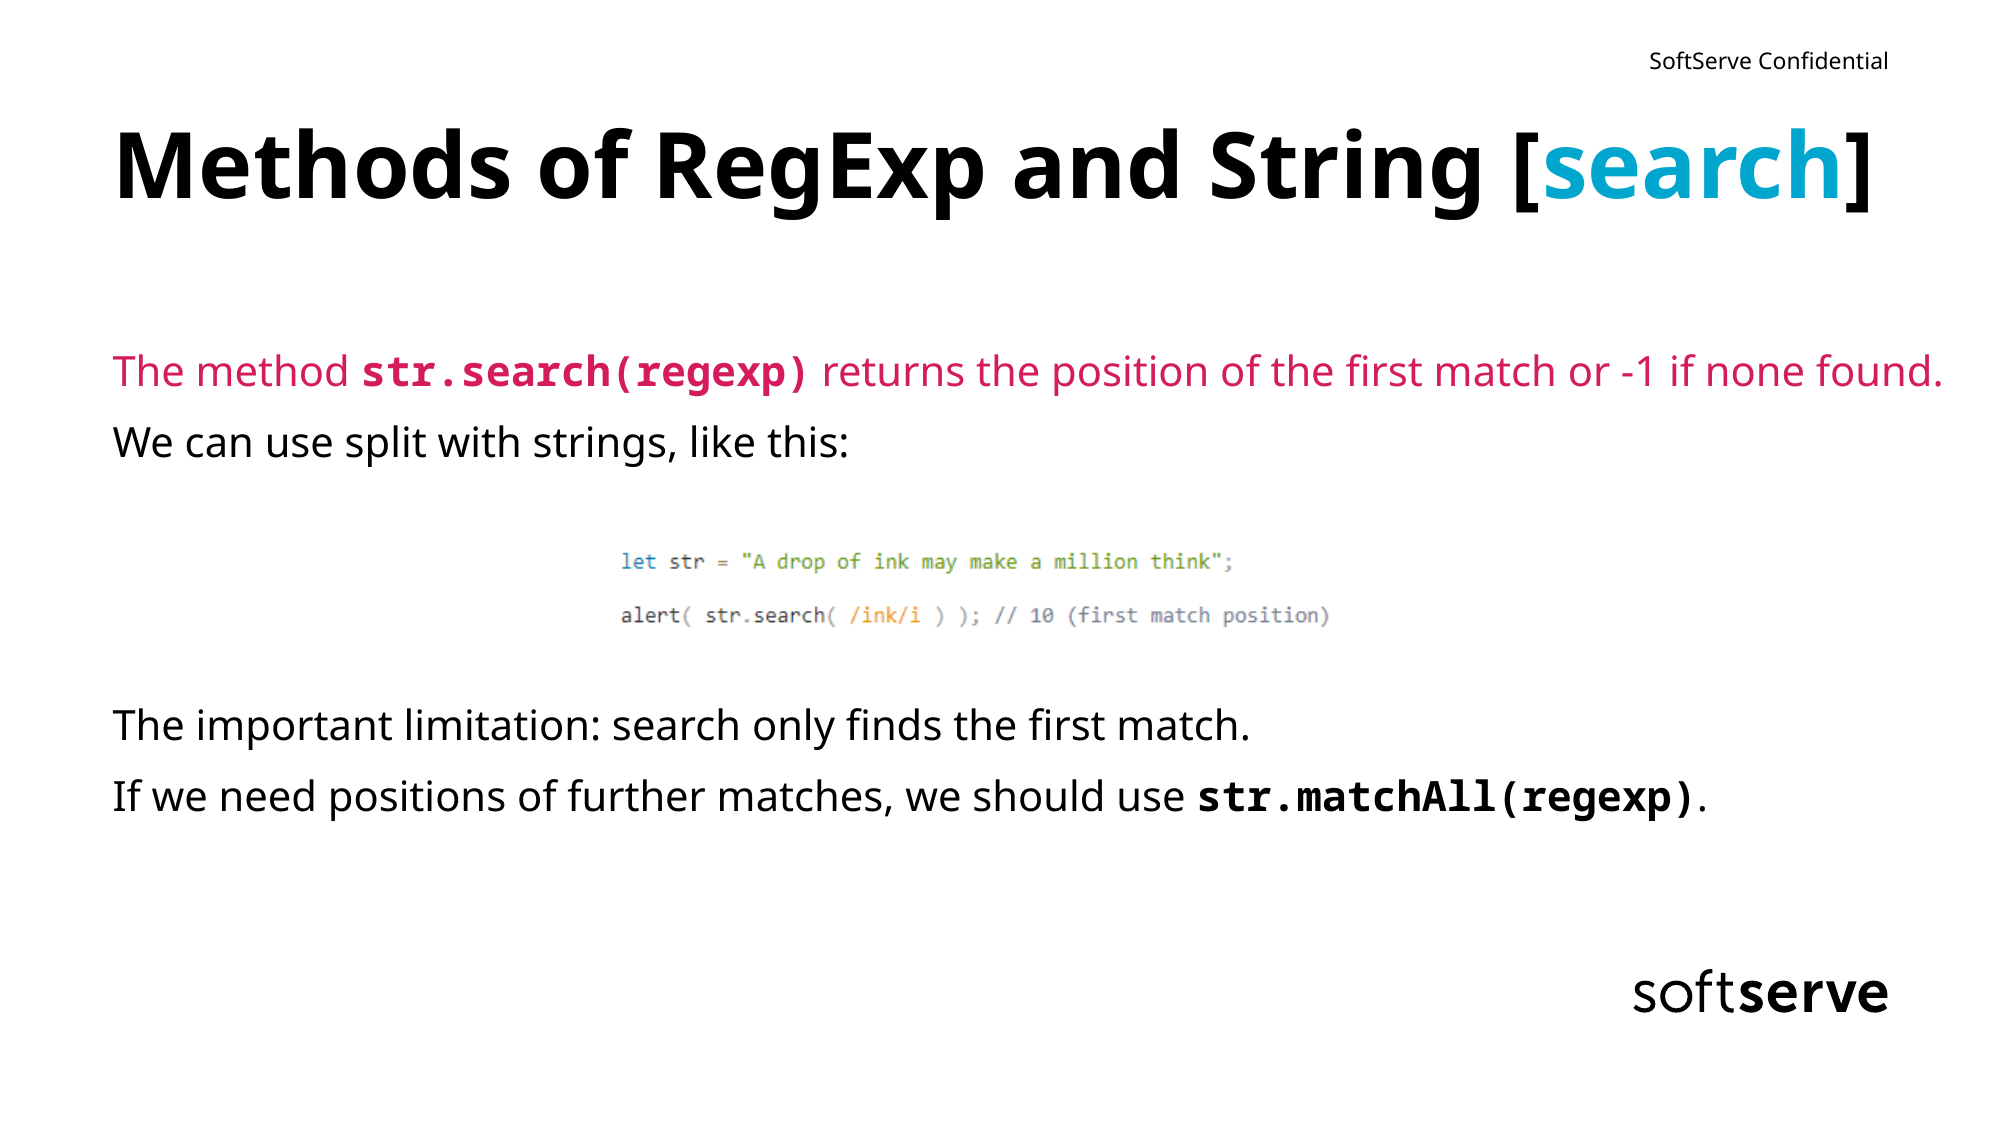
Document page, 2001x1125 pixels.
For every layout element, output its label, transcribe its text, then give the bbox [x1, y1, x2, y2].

list The method str.search(regexp) returns the position of the first match or -1 if none found. We can use split with strings, like this: The important limitation: search only finds the first match. If we need positions of further matches, we should use str.matchAll(regexp). [112, 337, 1968, 900]
picture [609, 528, 1391, 651]
title Methods of RegExp and String [search] [112, 112, 1906, 225]
